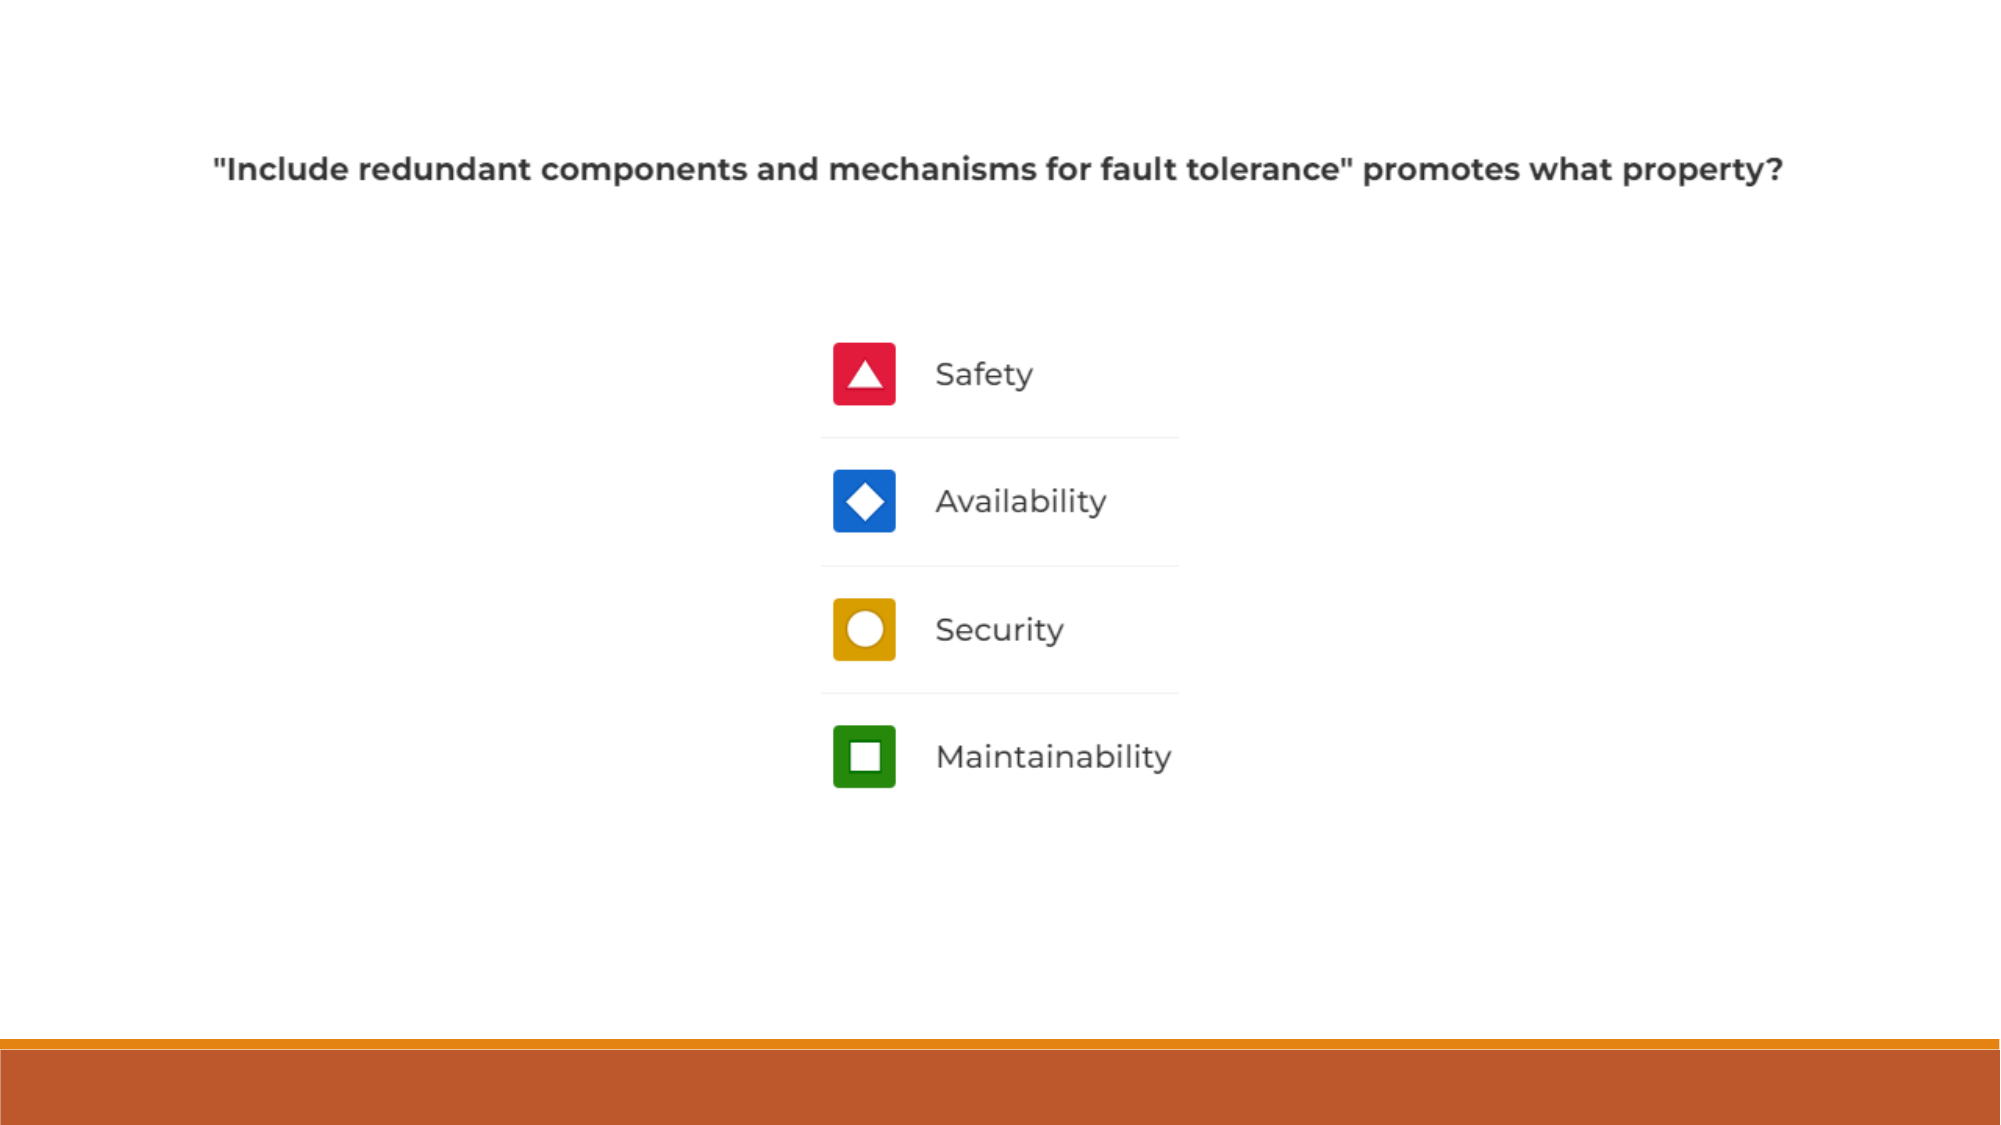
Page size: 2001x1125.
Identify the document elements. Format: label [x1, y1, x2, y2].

picture [820, 332, 1180, 793]
picture [207, 144, 1792, 194]
